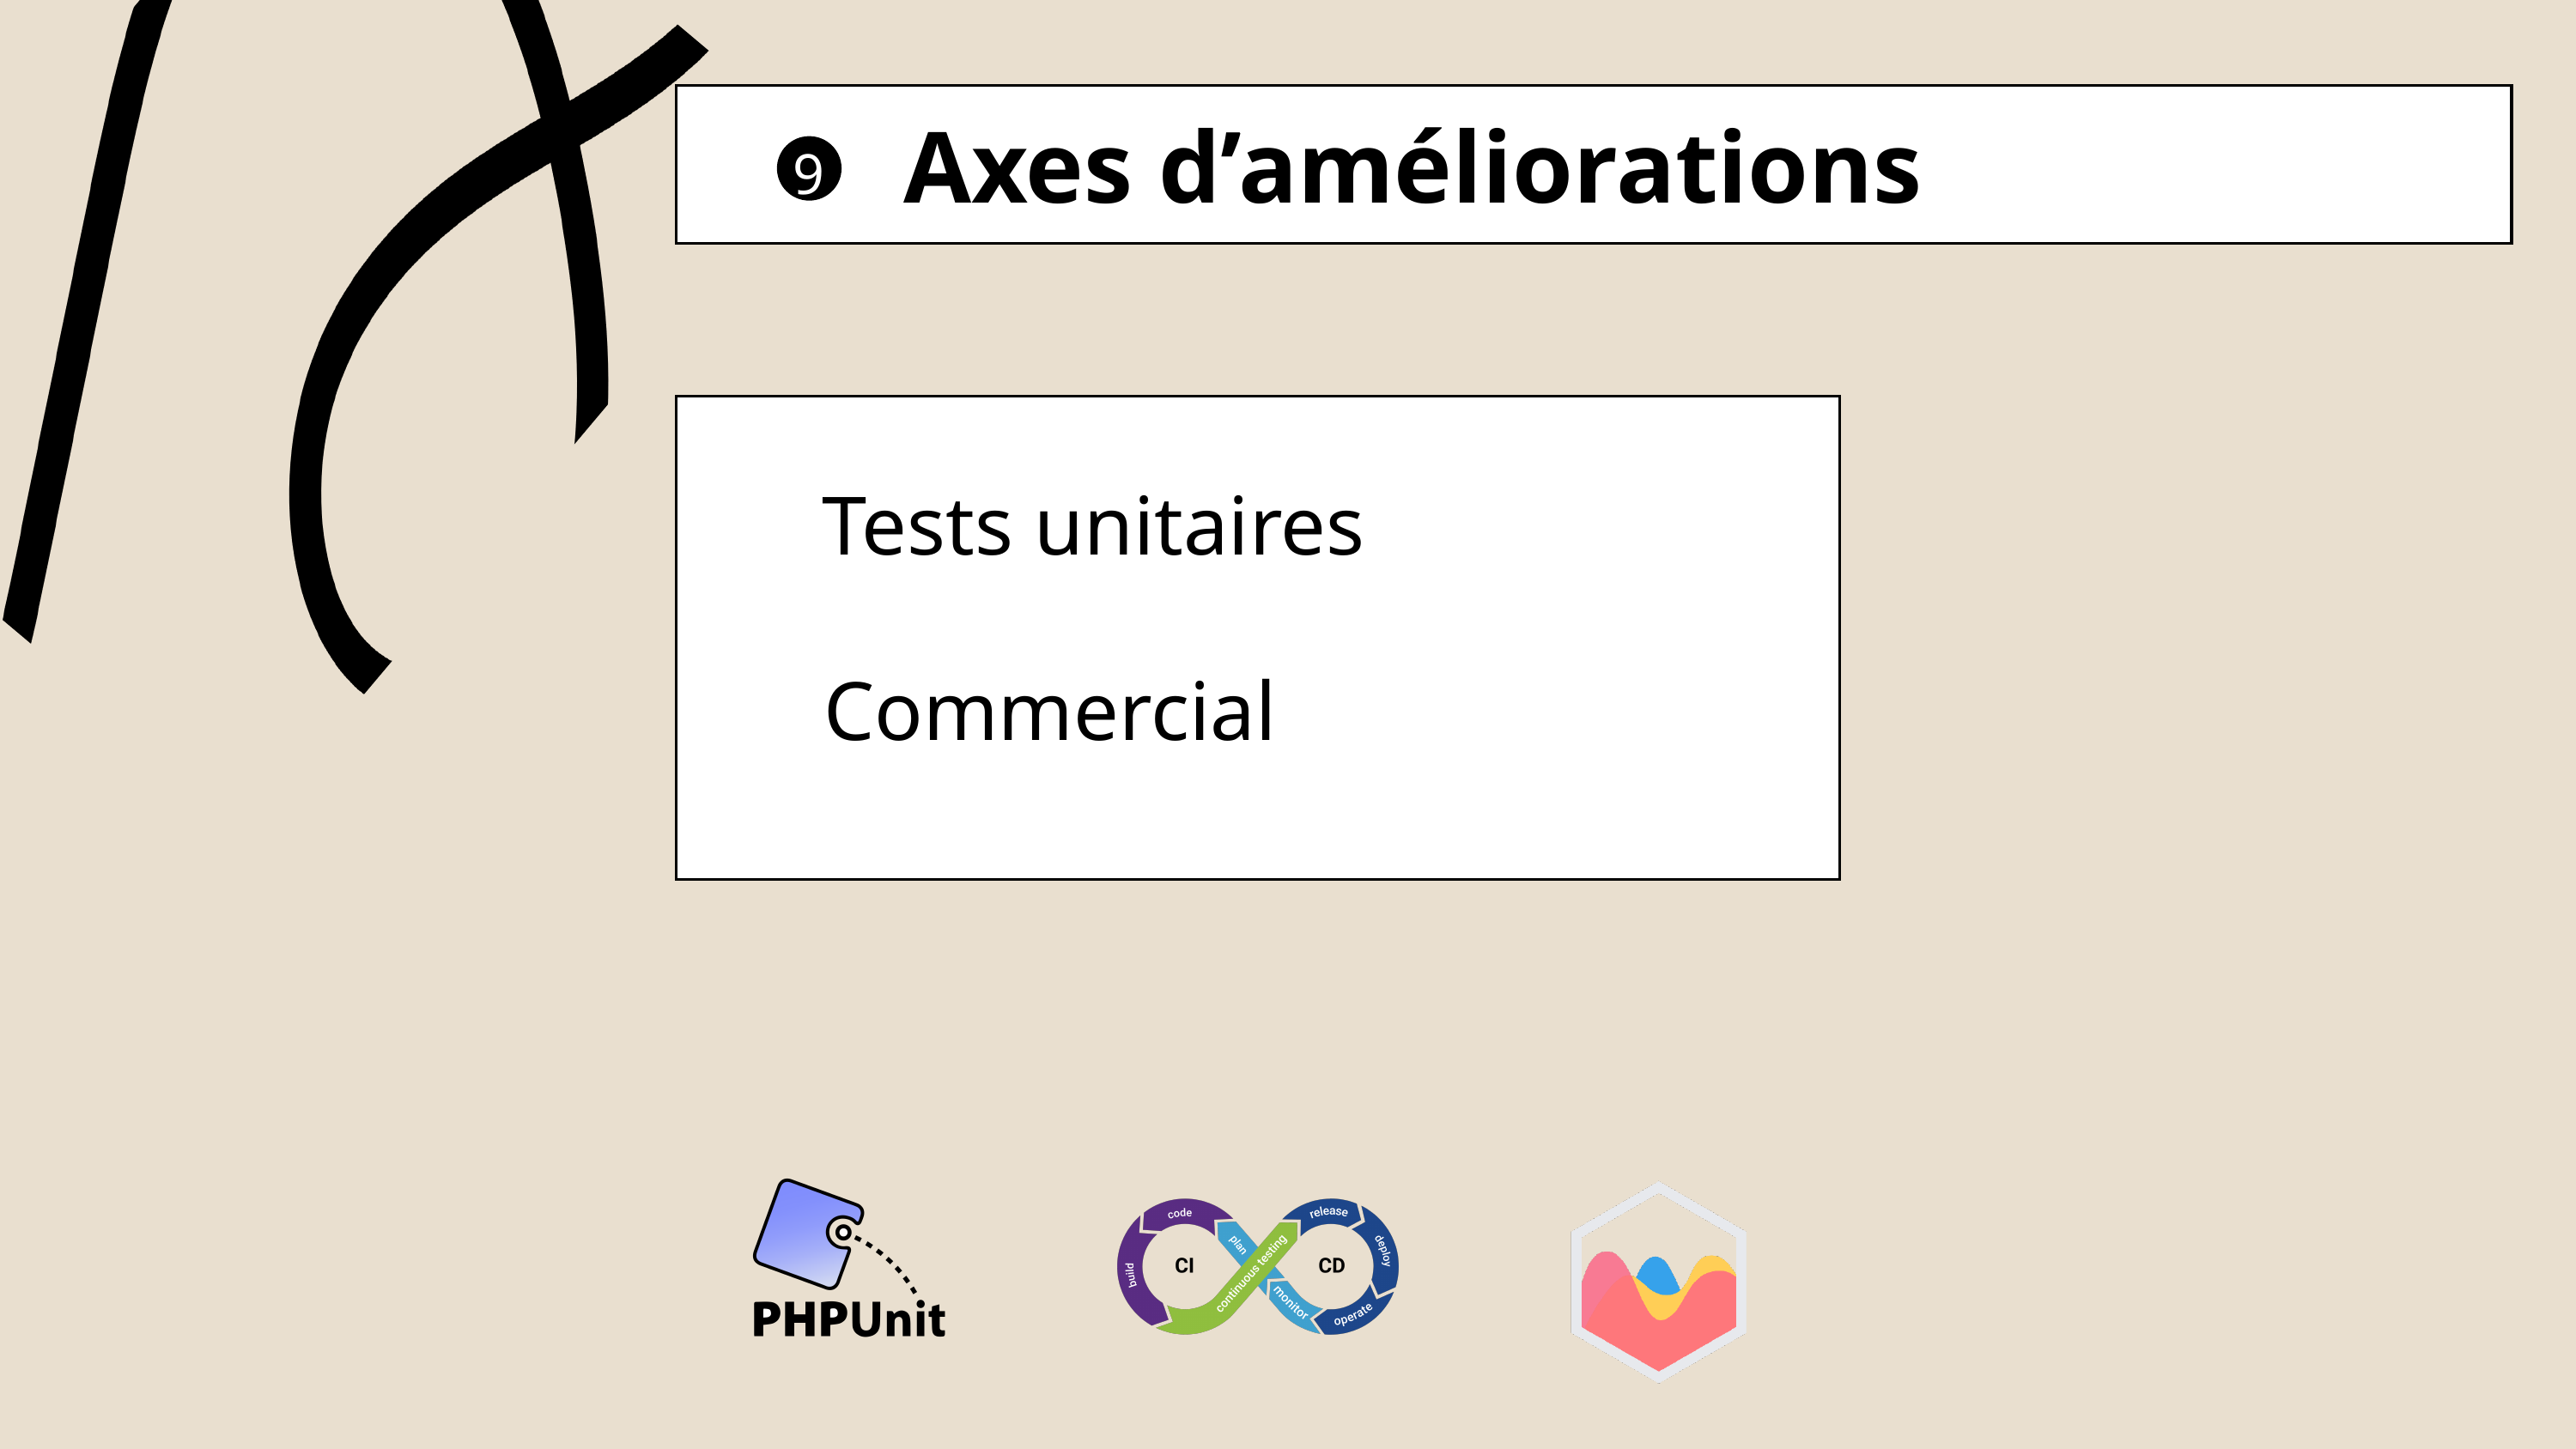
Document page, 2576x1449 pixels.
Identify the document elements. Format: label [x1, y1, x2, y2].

text_box [0, 0, 747, 829]
picture [1537, 1161, 1780, 1404]
text_box [676, 395, 1841, 880]
picture [751, 1177, 950, 1339]
text_box [776, 127, 842, 202]
text_box [676, 85, 2512, 244]
picture [1114, 1195, 1402, 1340]
